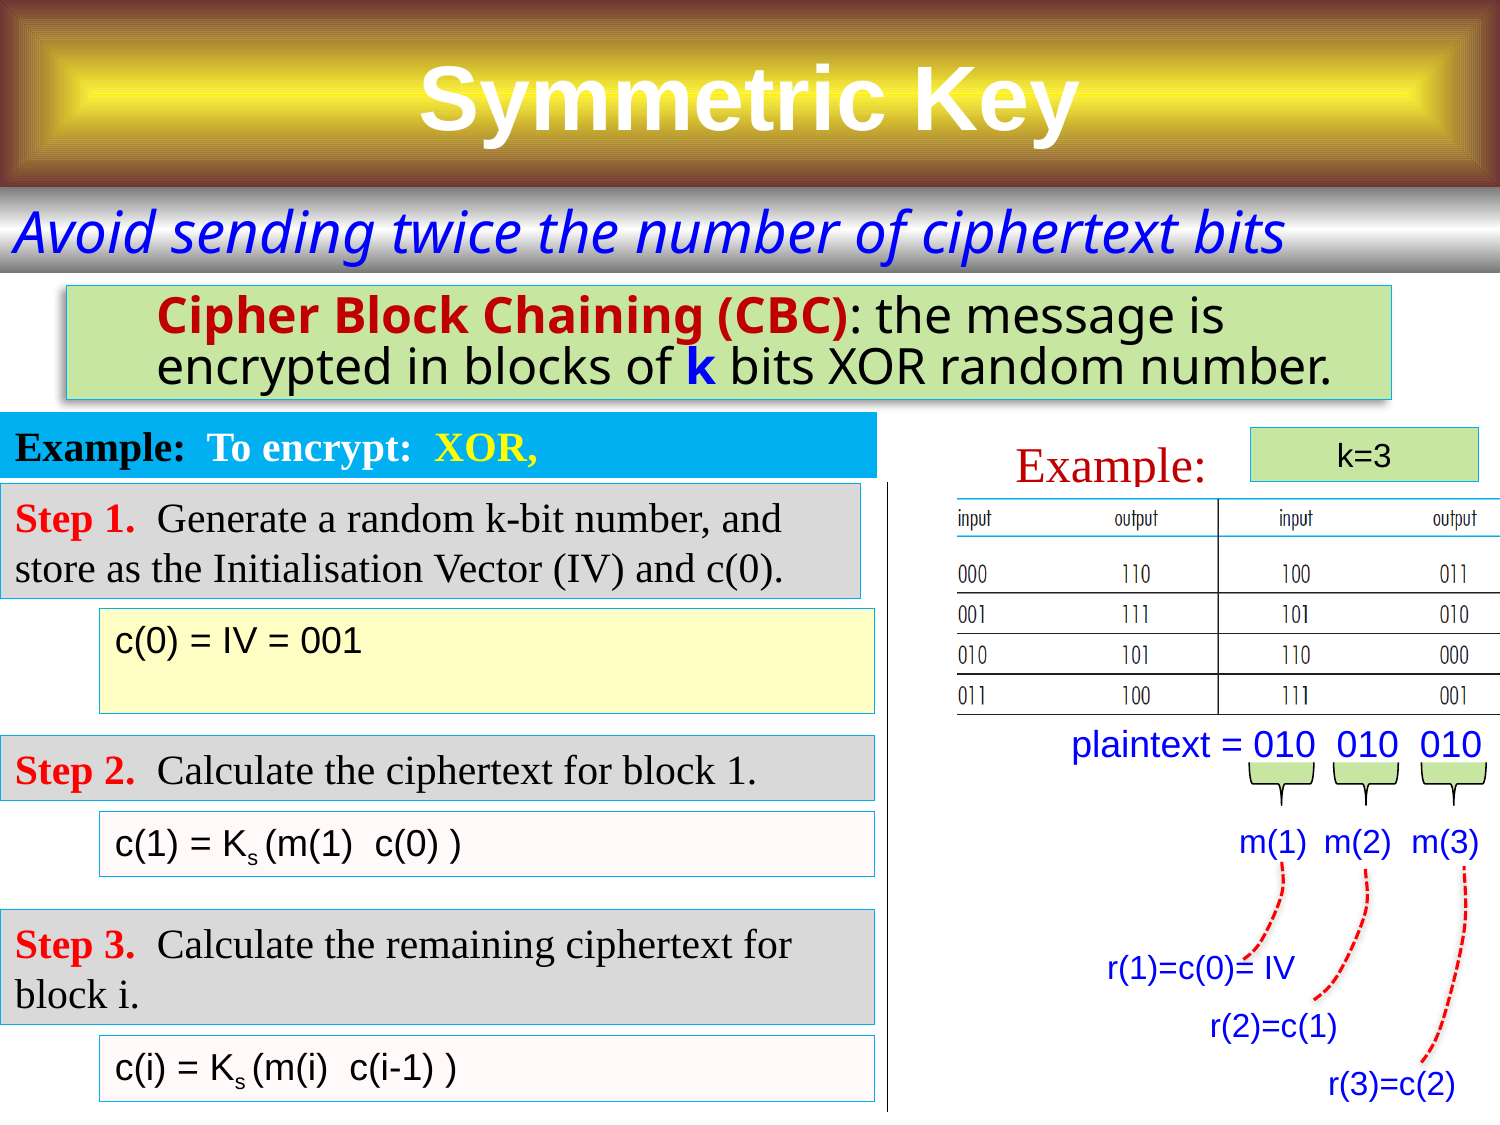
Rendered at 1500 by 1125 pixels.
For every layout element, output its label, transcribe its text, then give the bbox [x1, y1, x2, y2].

text_box m(2) [1308, 812, 1396, 868]
text_box r(3)=c(2) [1313, 1054, 1472, 1109]
text_box [1313, 868, 1369, 1001]
text_box r(1)=c(0)= IV [1092, 938, 1311, 994]
text_box r(2)=c(1) [1195, 997, 1354, 1052]
text_box m(3) [1396, 812, 1495, 868]
text_box Step 1. Generate a random k-bit number, and store as the Initialisation Vector (IV) and c(0). [0, 483, 861, 599]
text_box plaintext = 010 010 010 [1056, 730, 1498, 773]
title Symmetric Key [0, 0, 1500, 187]
text_box Cipher Block Chaining (CBC): the message is encrypted in blocks of k bits XOR random number. [66, 285, 1392, 400]
text_box c(0) = IV = 001 [99, 608, 875, 714]
picture [948, 487, 1500, 722]
text_box Example: [1000, 424, 1223, 485]
text_box k=3 [1250, 427, 1479, 482]
text_box Avoid sending twice the number of ciphertext bits [0, 187, 1500, 273]
text_box Step 2. Calculate the ciphertext for block 1. [0, 735, 875, 801]
text_box [1420, 866, 1467, 1063]
text_box [1249, 762, 1314, 806]
text_box [1333, 762, 1399, 806]
text_box [1421, 762, 1487, 806]
text_box m(1) [1224, 812, 1308, 868]
text_box [1251, 861, 1284, 938]
text_box Step 3. Calculate the remaining ciphertext for block i. [0, 909, 875, 1025]
